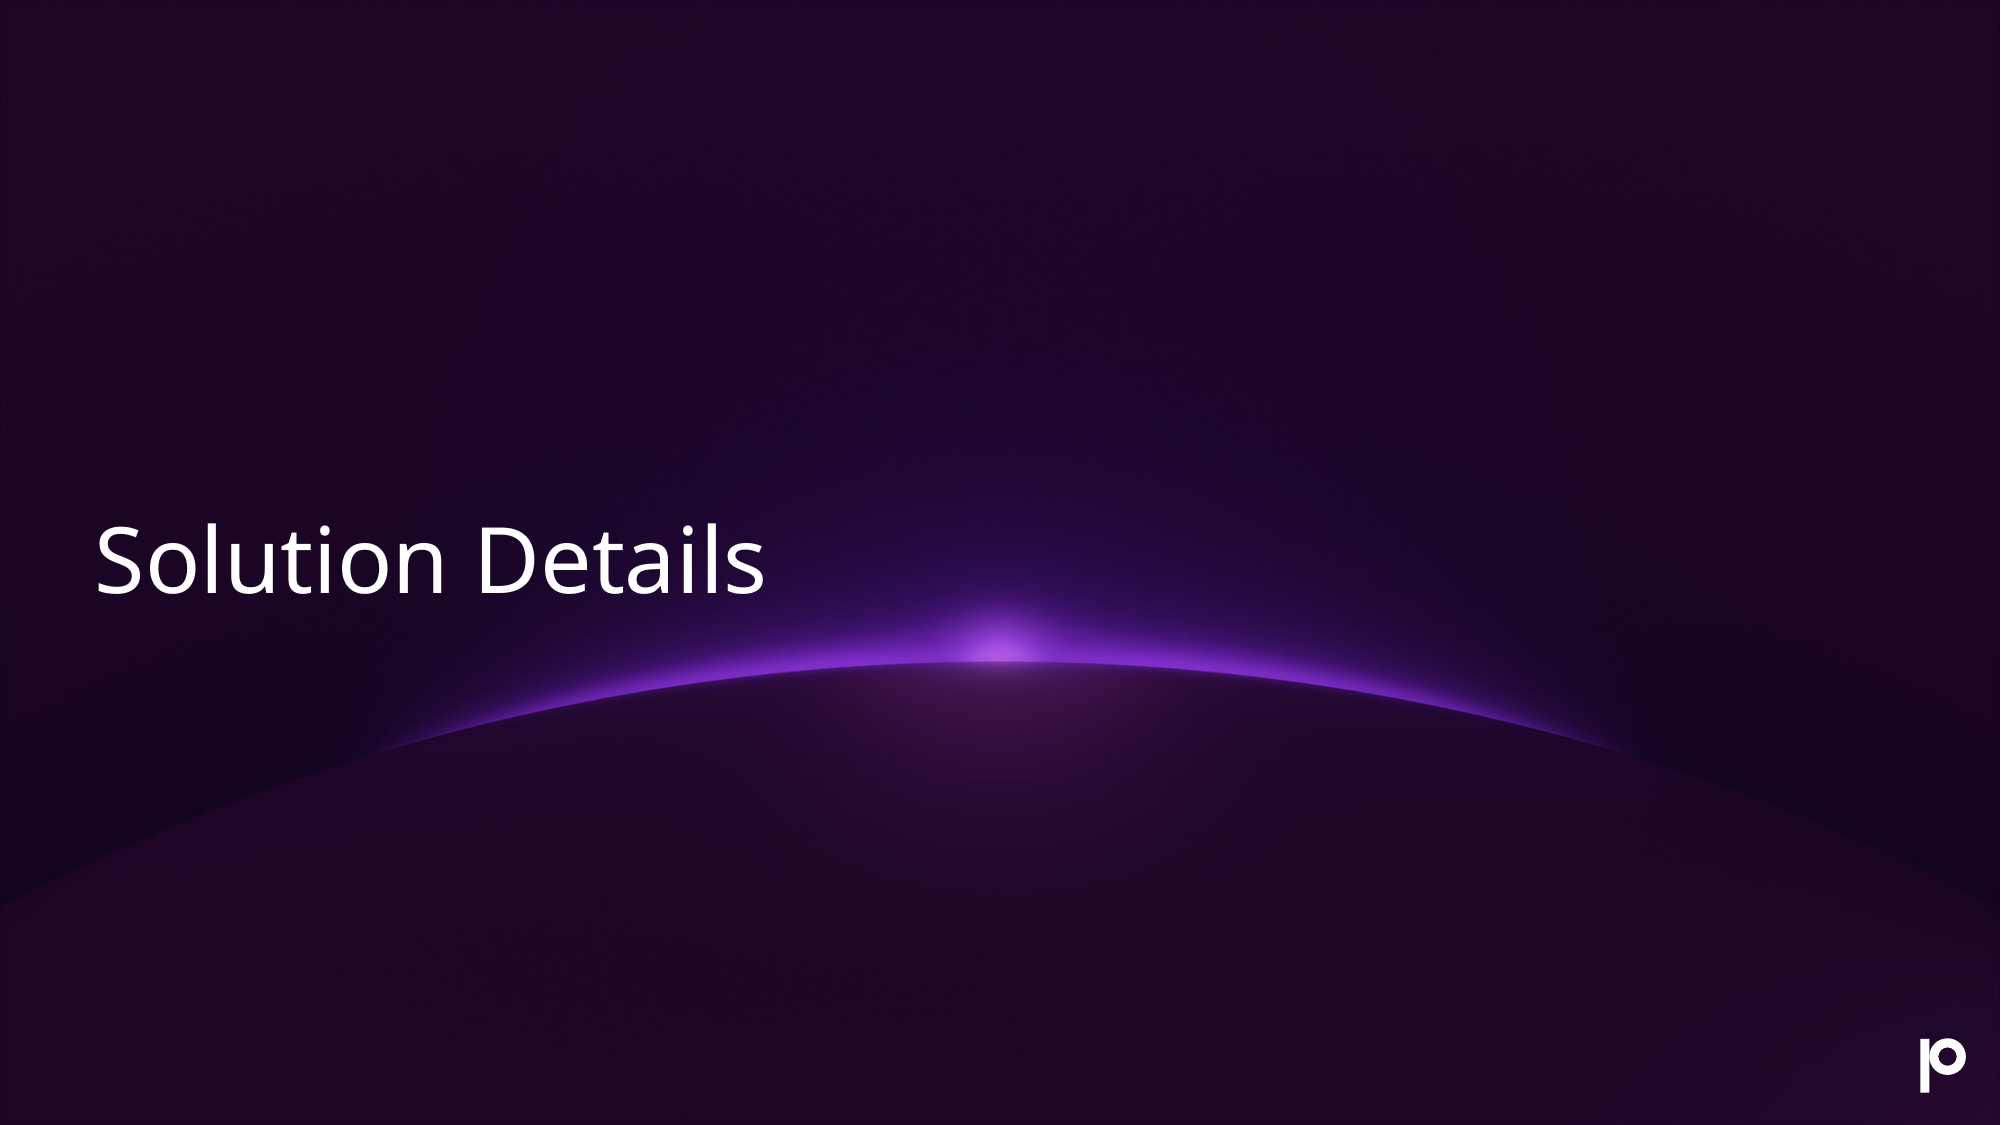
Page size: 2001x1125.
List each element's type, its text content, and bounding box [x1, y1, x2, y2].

title Solution Details [94, 514, 1595, 609]
picture [0, 0, 2000, 1125]
